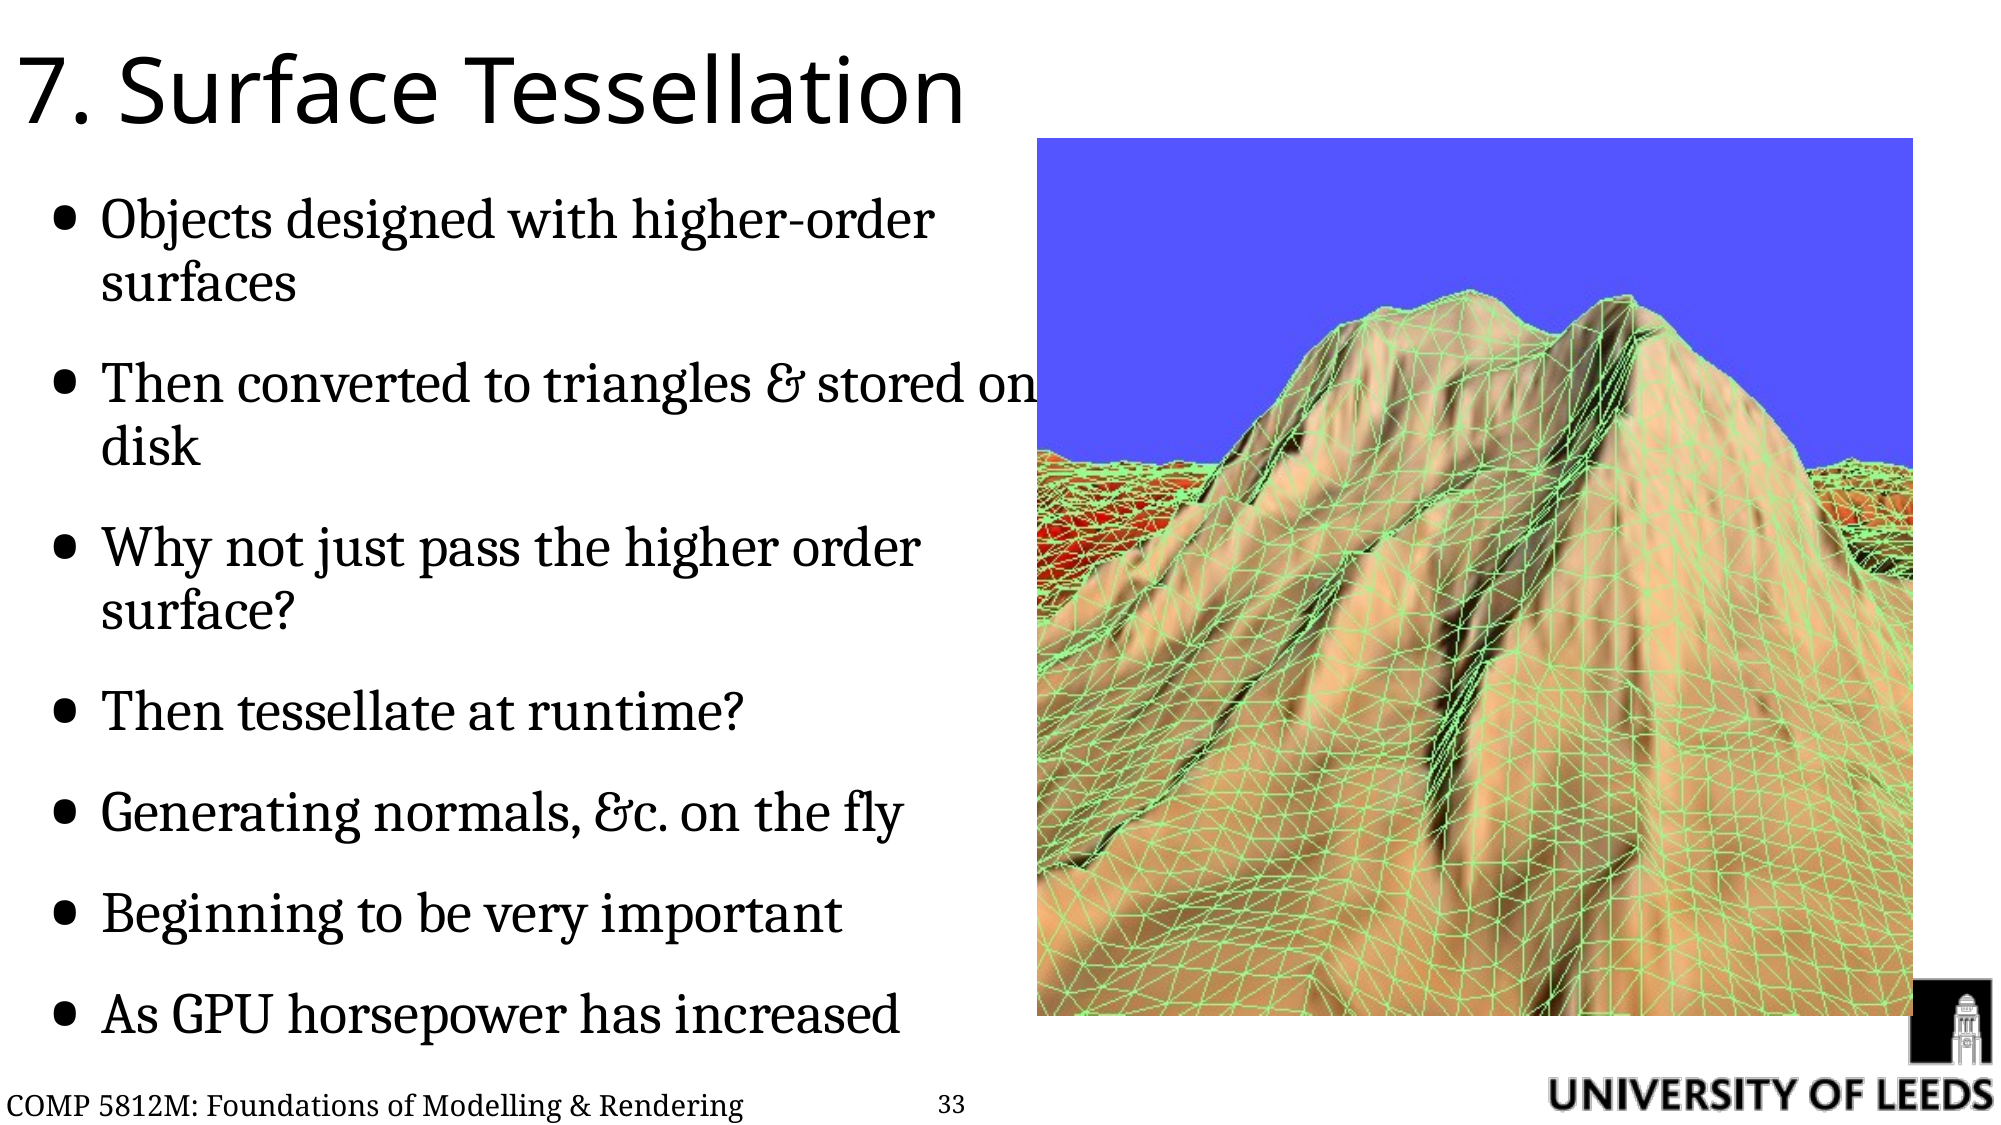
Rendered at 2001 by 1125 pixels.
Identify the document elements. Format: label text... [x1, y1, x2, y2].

title 7. Surface Tessellation [1, 5, 2000, 182]
picture [1037, 138, 2000, 1125]
list Objects designed with higher-order surfaces Then converted to triangles & stored on disk Why not just pass the higher order surface? Then tessellate at runtime? Generating normals, &c. on the fly Beginning to be very important As GPU horsepower has increased [1, 180, 1086, 1055]
